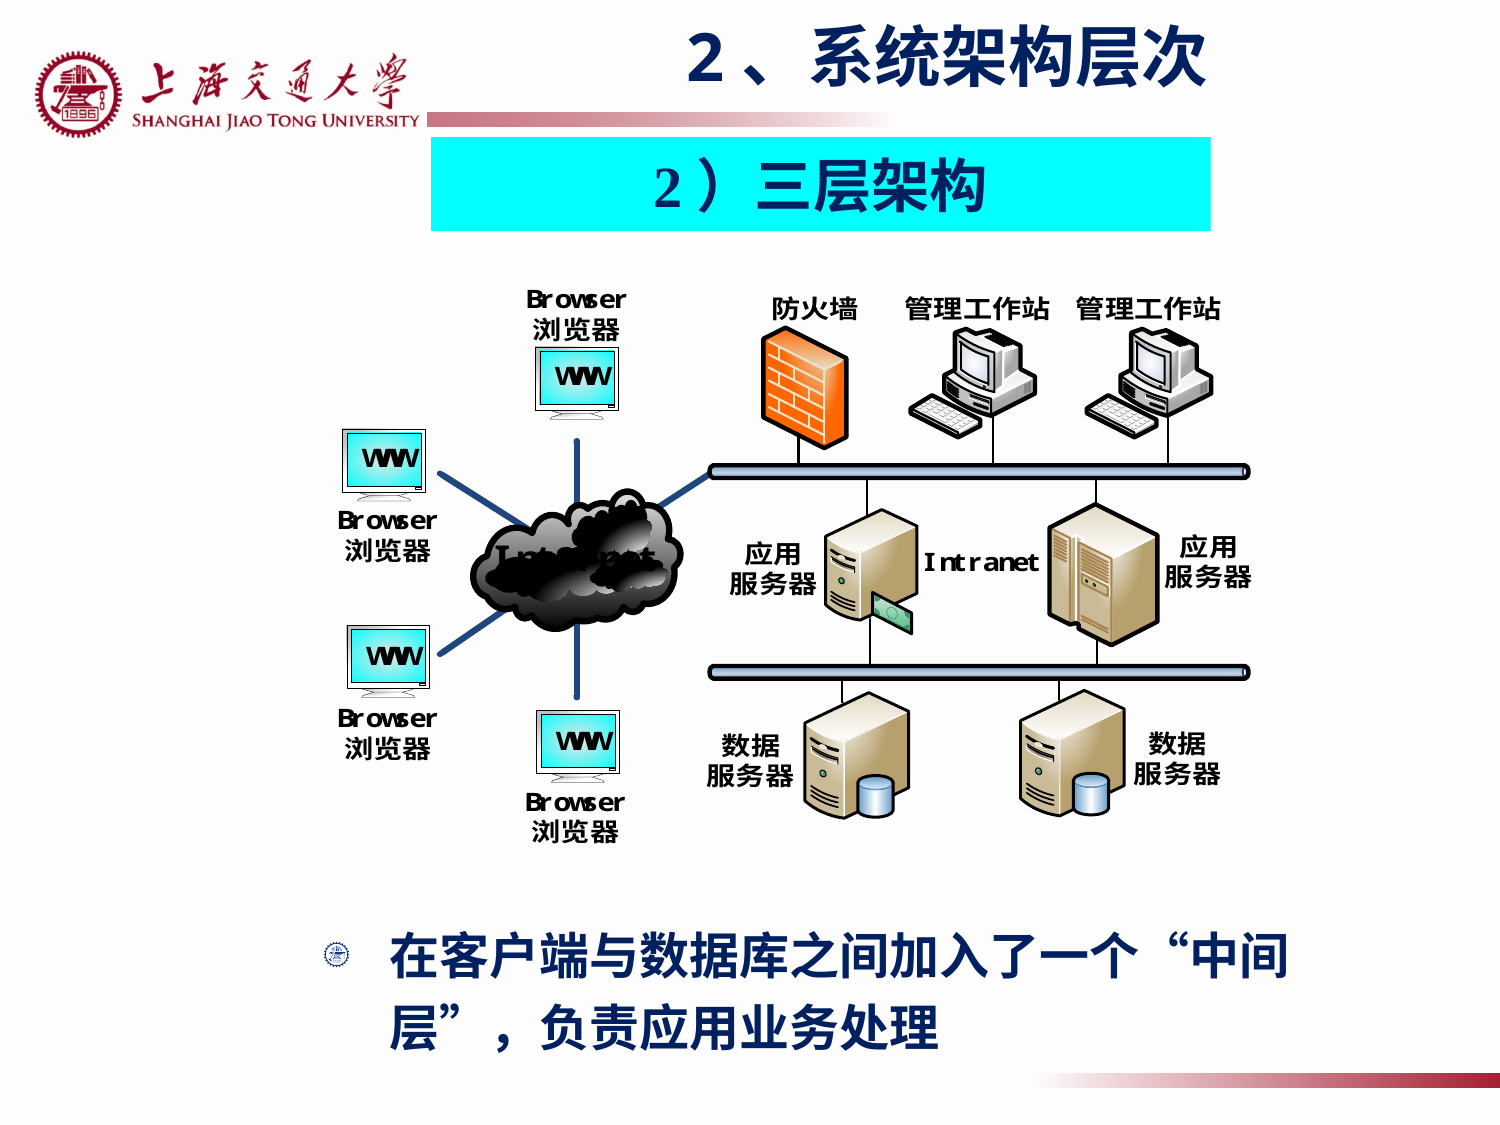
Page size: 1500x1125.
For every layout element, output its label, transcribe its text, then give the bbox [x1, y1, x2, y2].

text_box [324, 278, 1265, 849]
text_box 2、系统架构层次 [431, 7, 1464, 102]
text_box 2）三层架构 [431, 137, 1211, 231]
picture [0, 0, 1500, 1125]
text_box 在客户端与数据库之间加入了一个“中间层”，负责应用业务处理 [301, 905, 1329, 1064]
